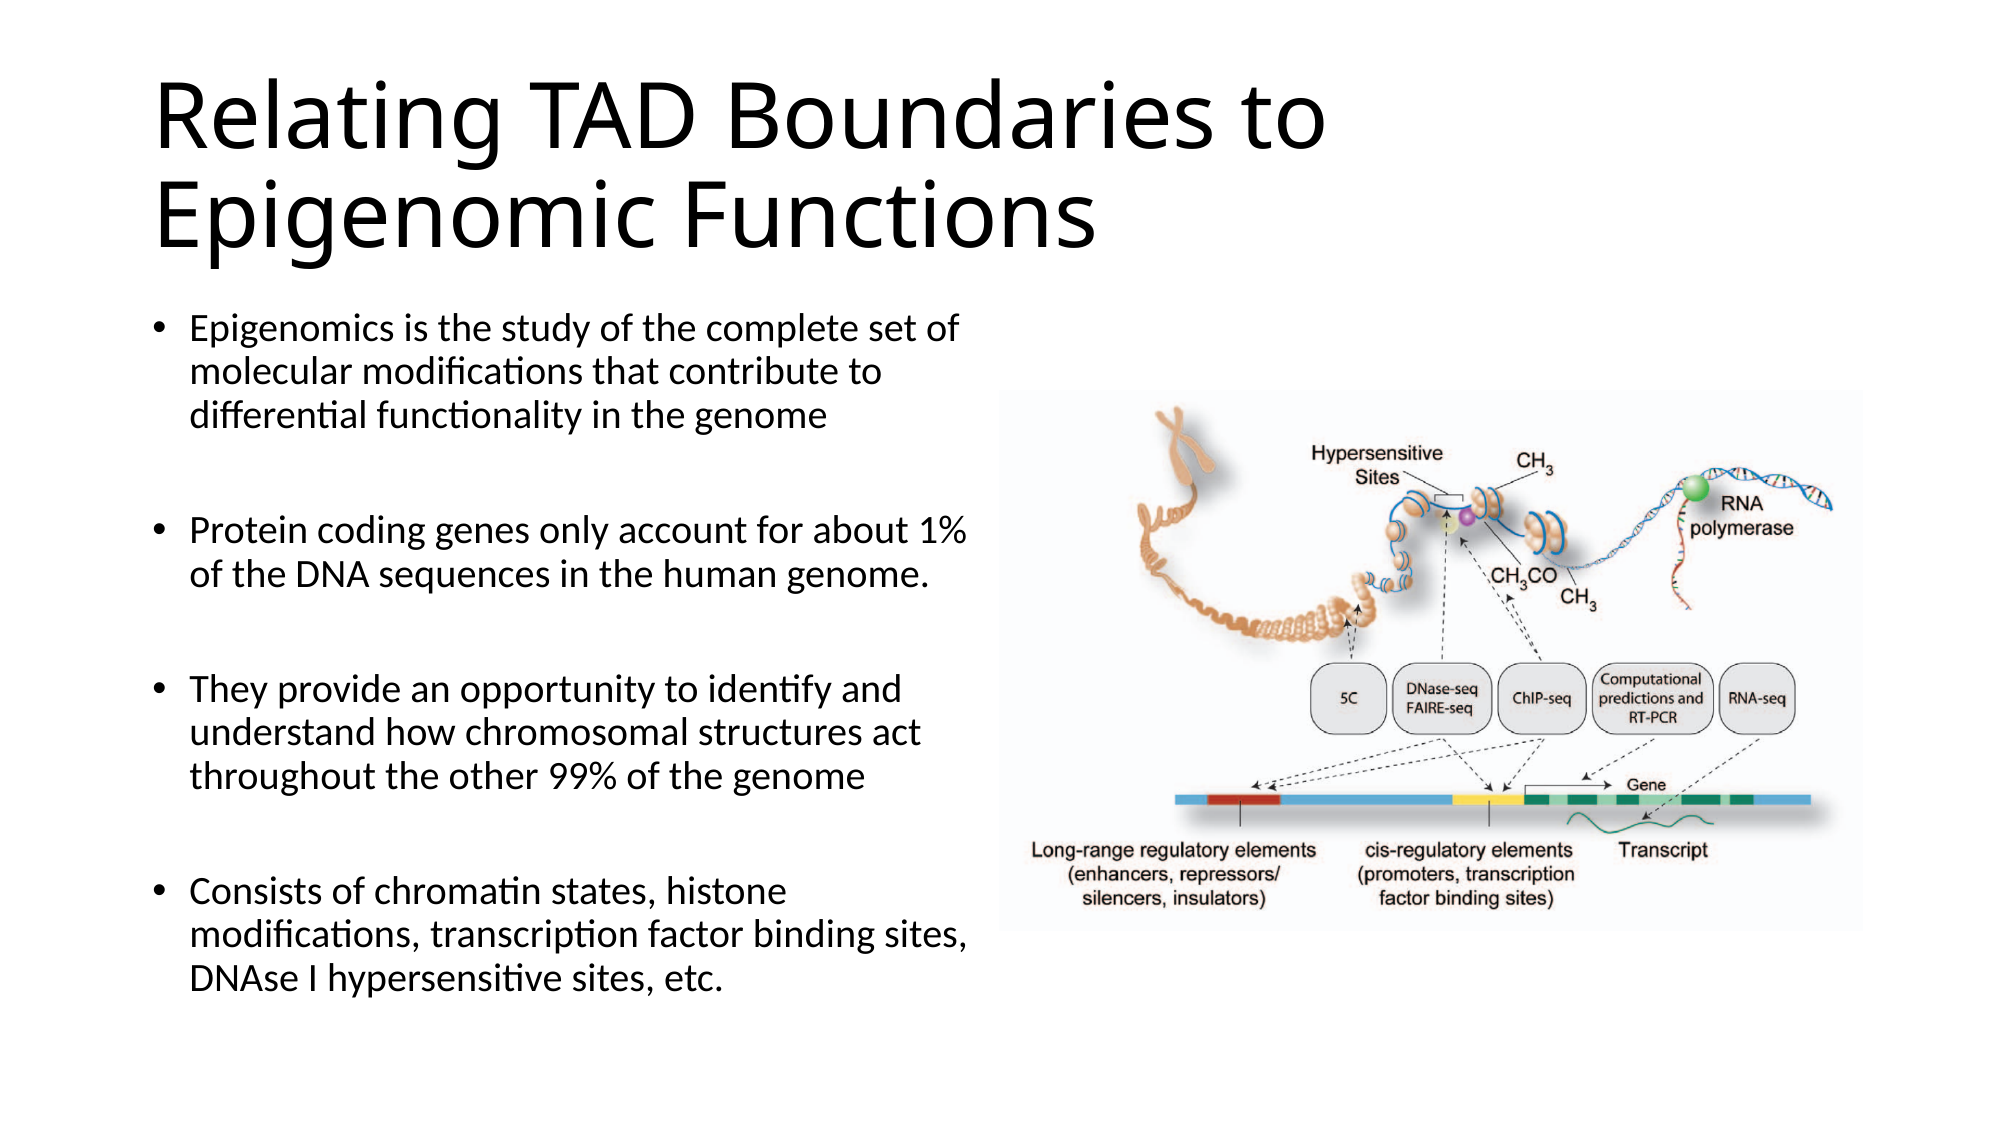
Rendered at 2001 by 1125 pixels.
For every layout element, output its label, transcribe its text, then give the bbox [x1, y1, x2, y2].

picture [999, 381, 1863, 931]
title Relating TAD Boundaries to Epigenomic Functions [137, 59, 1863, 278]
list Epigenomics is the study of the complete set of molecular modifications that contribute to differential functionality in the genome Protein coding genes only account for about 1% of the DNA sequences in the human genome. They provide an opportunity to identify and understand how chromosomal structures act throughout the other 99% of the genome Consists of chromatin states, histone modifications, transcription factor binding sites, DNAse I hypersensitive sites, etc. [137, 299, 1000, 1014]
